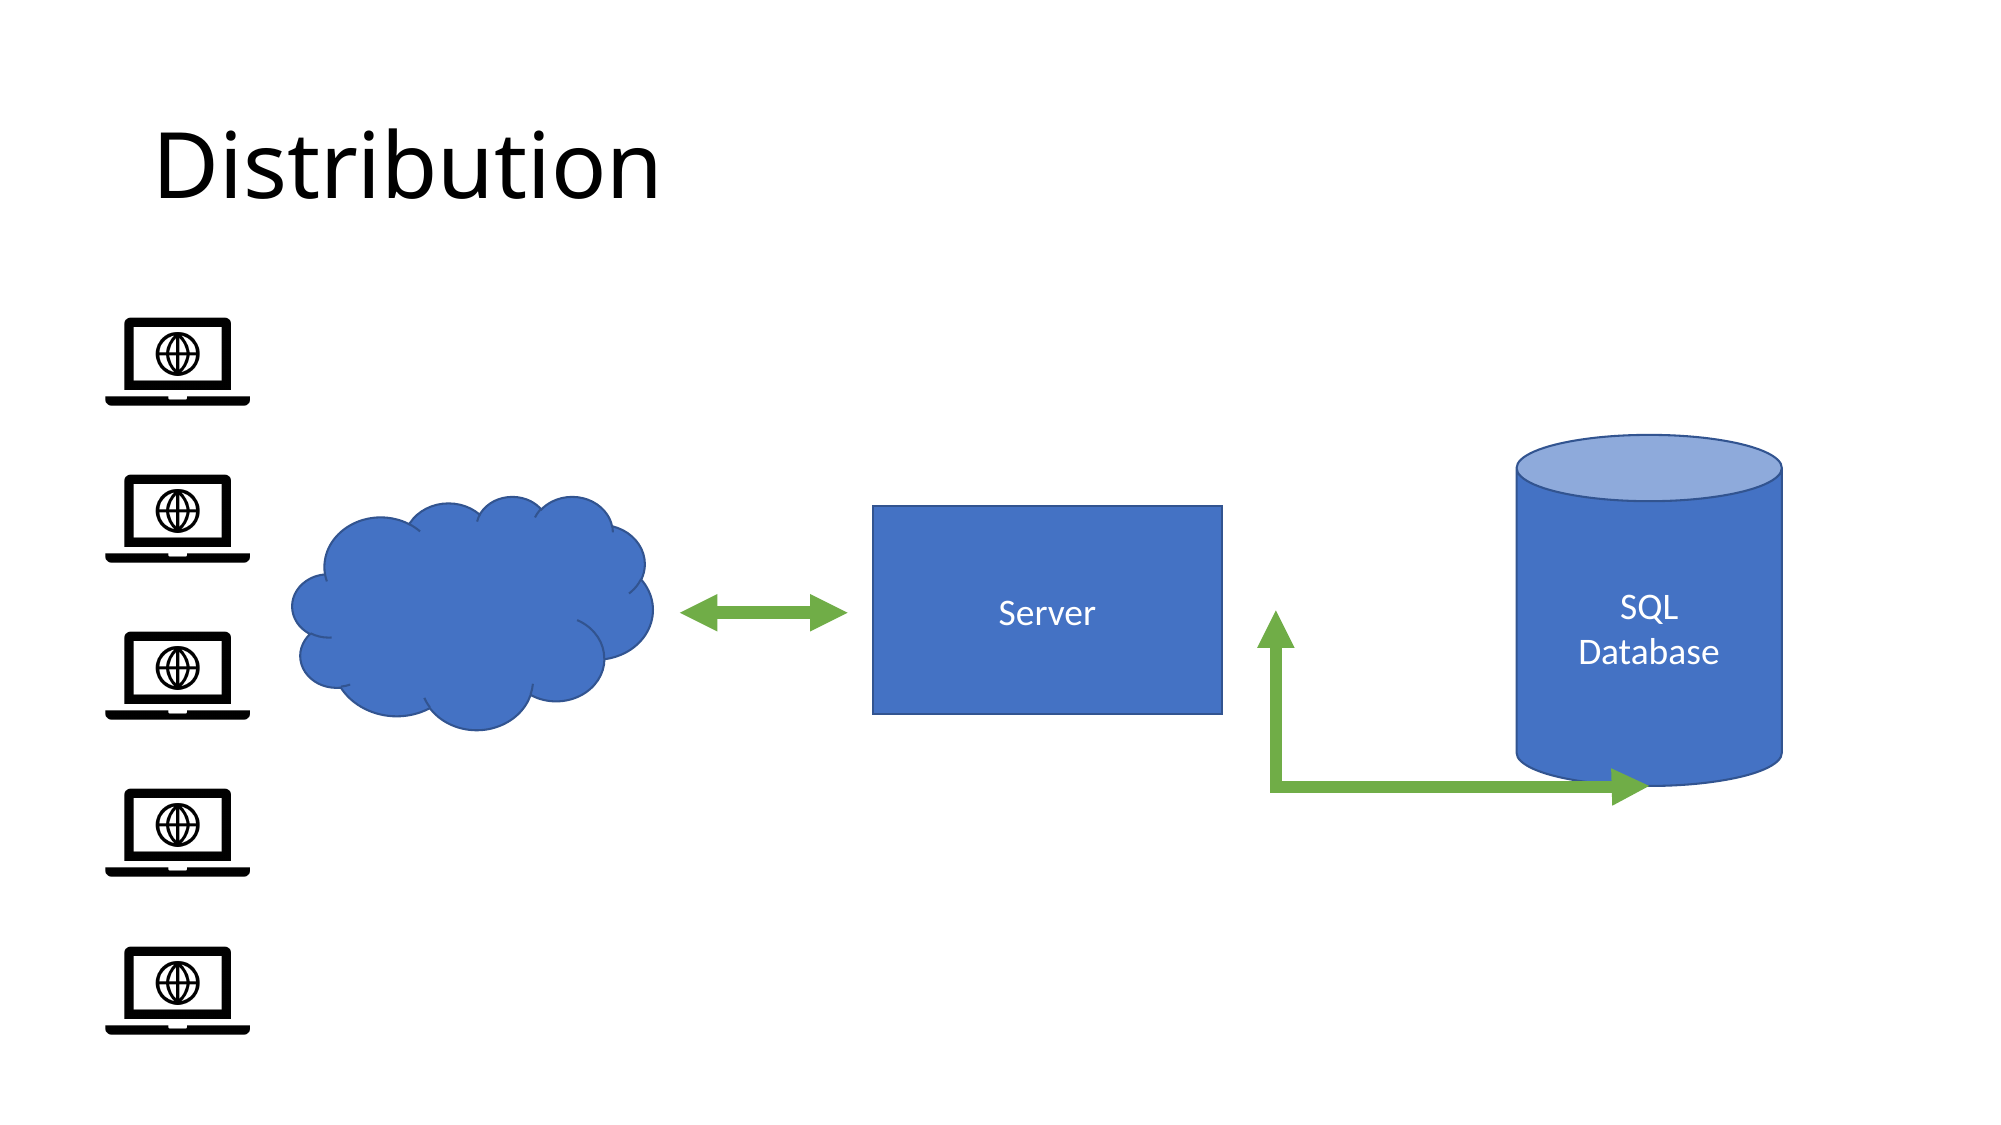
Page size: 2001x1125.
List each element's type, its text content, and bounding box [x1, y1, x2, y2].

picture [102, 286, 253, 437]
text_box SQL Database [1515, 433, 1783, 787]
text_box Server [872, 505, 1223, 715]
picture [102, 915, 253, 1066]
picture [102, 443, 253, 594]
picture [102, 600, 253, 751]
text_box [291, 495, 655, 732]
title Distribution [137, 59, 1863, 278]
picture [102, 757, 253, 908]
list Help us fix the Whisky API [1518, 436, 1780, 500]
